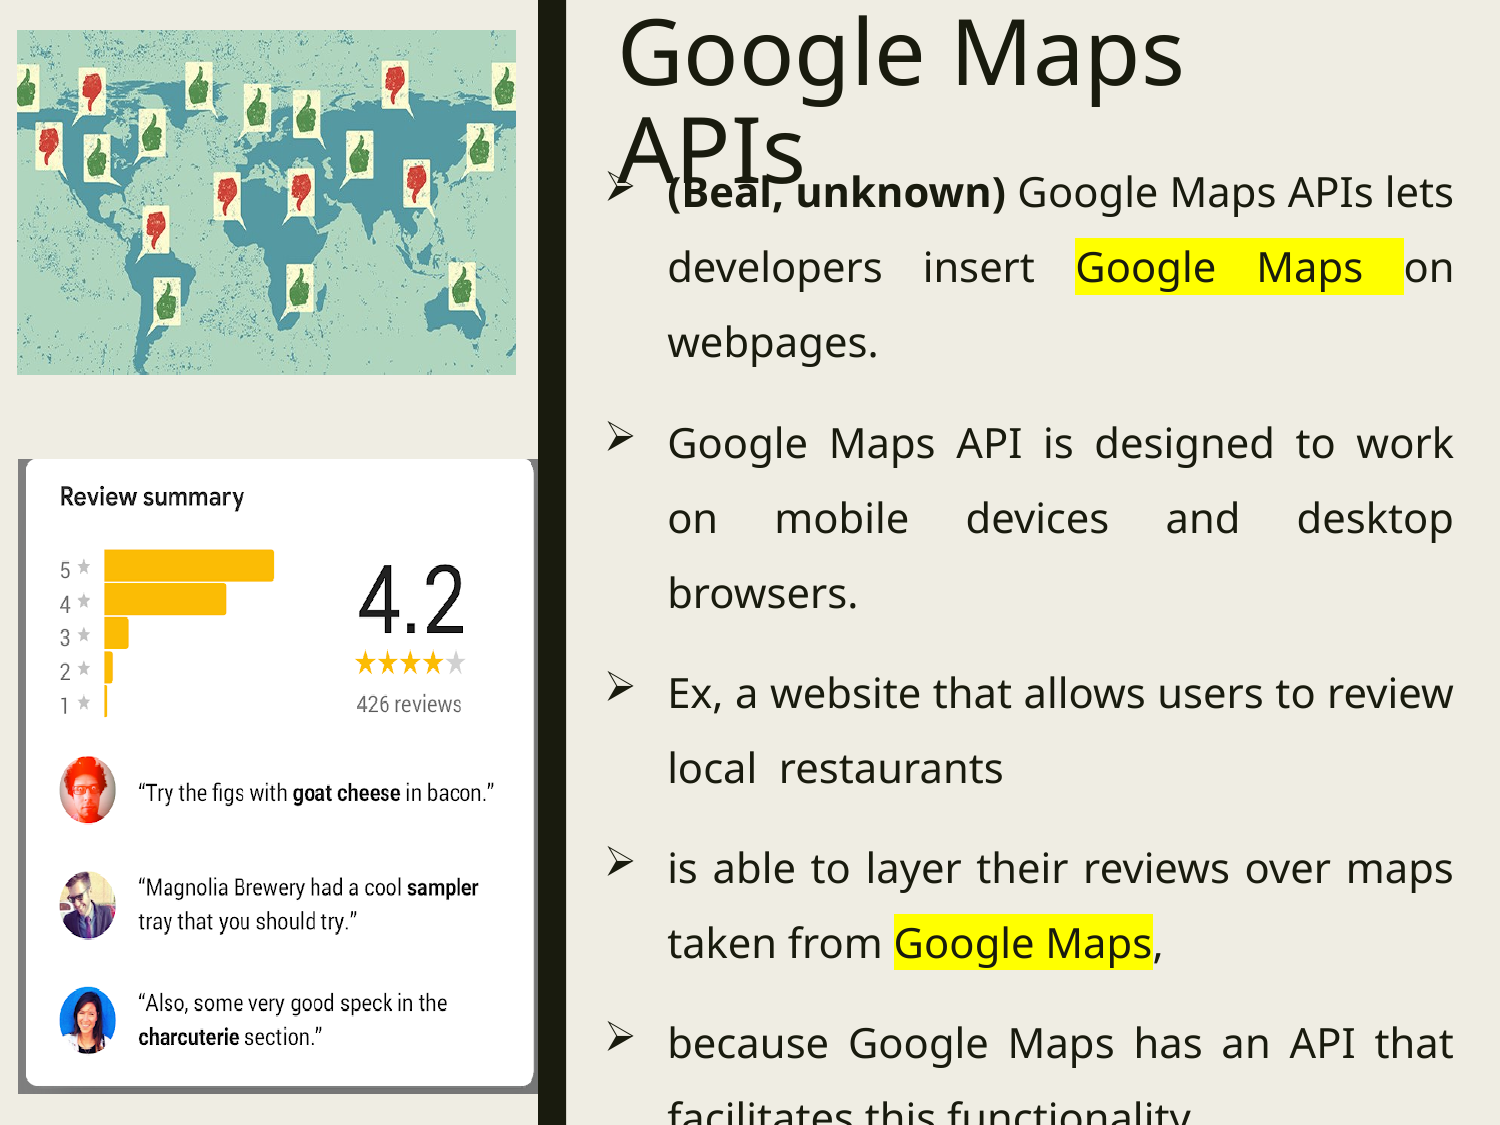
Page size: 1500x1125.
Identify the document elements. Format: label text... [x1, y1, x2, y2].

title Google Maps APIs [602, 0, 1362, 133]
picture [17, 30, 516, 375]
text_box [569, 0, 1500, 1125]
text_box [0, 0, 535, 1125]
text_box [535, 0, 569, 1125]
list (Beal, unknown) Google Maps APIs lets developers insert Google Maps on webpages. Google Maps API is designed to work on mobile devices and desktop browsers. Ex, a website that allows users to review local restaurants is able to layer their reviews over maps taken from Google Maps, because Google Maps has an API that facilitates this functionality. [589, 133, 1470, 722]
picture [17, 459, 539, 1094]
